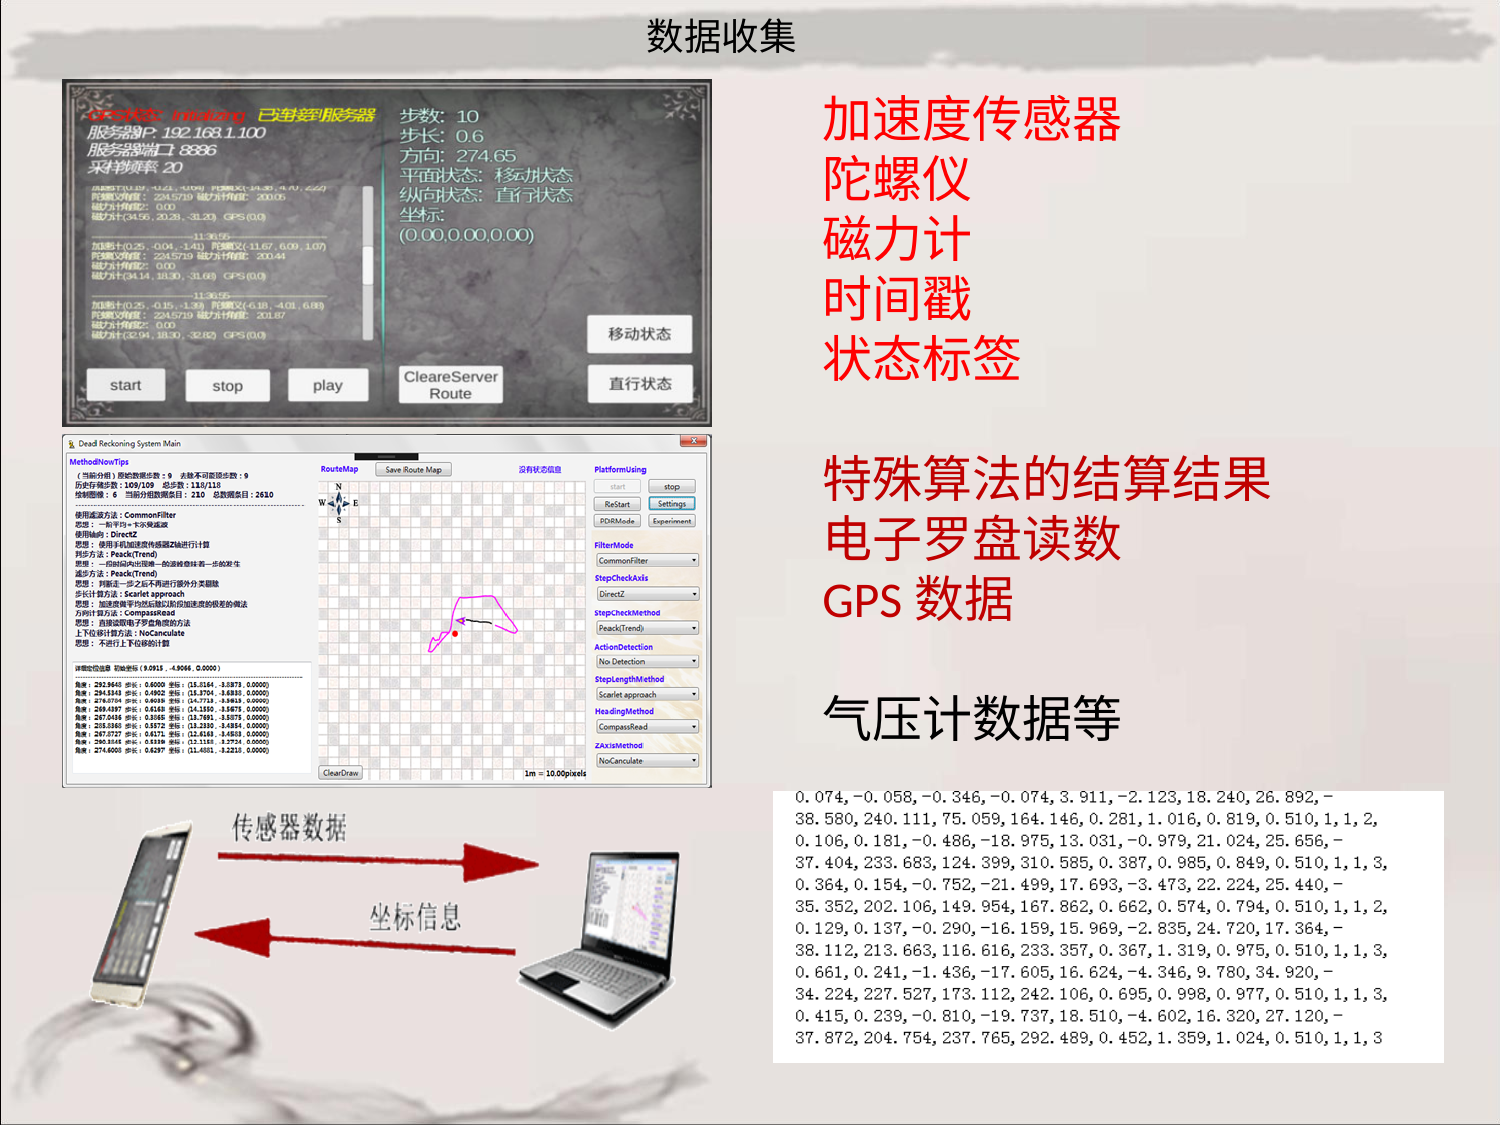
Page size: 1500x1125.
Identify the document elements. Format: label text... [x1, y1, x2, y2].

text_box 加速度传感器 陀螺仪 磁力计 时间戳 状态标签 特殊算法的结算结果 电子罗盘读数 GPS数据 气压计数据等 [807, 79, 1377, 755]
text_box 数据收集 [631, 5, 1010, 66]
picture [0, 0, 1500, 1125]
